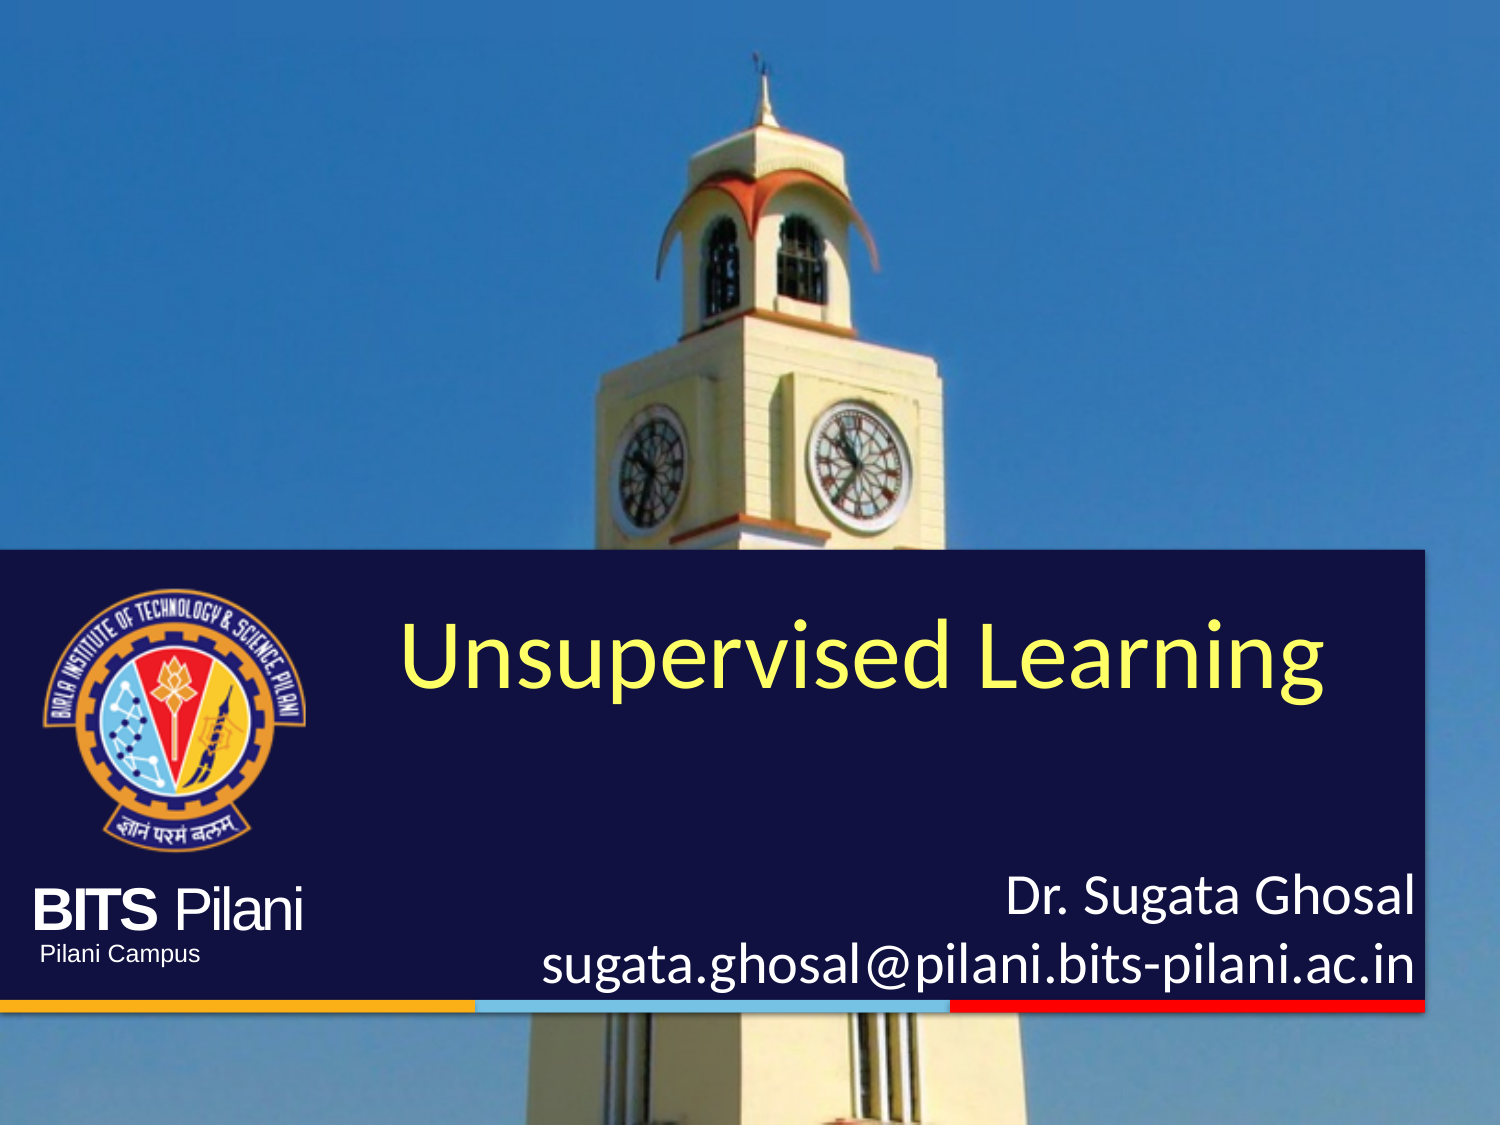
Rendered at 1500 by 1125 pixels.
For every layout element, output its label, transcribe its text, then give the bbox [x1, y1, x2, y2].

picture [0, 0, 1500, 1125]
title Unsupervised Learning [249, 624, 1475, 875]
list Dr. Sugata Ghosal sugata.ghosal@pilani.bits-pilani.ac.in [441, 808, 1417, 996]
